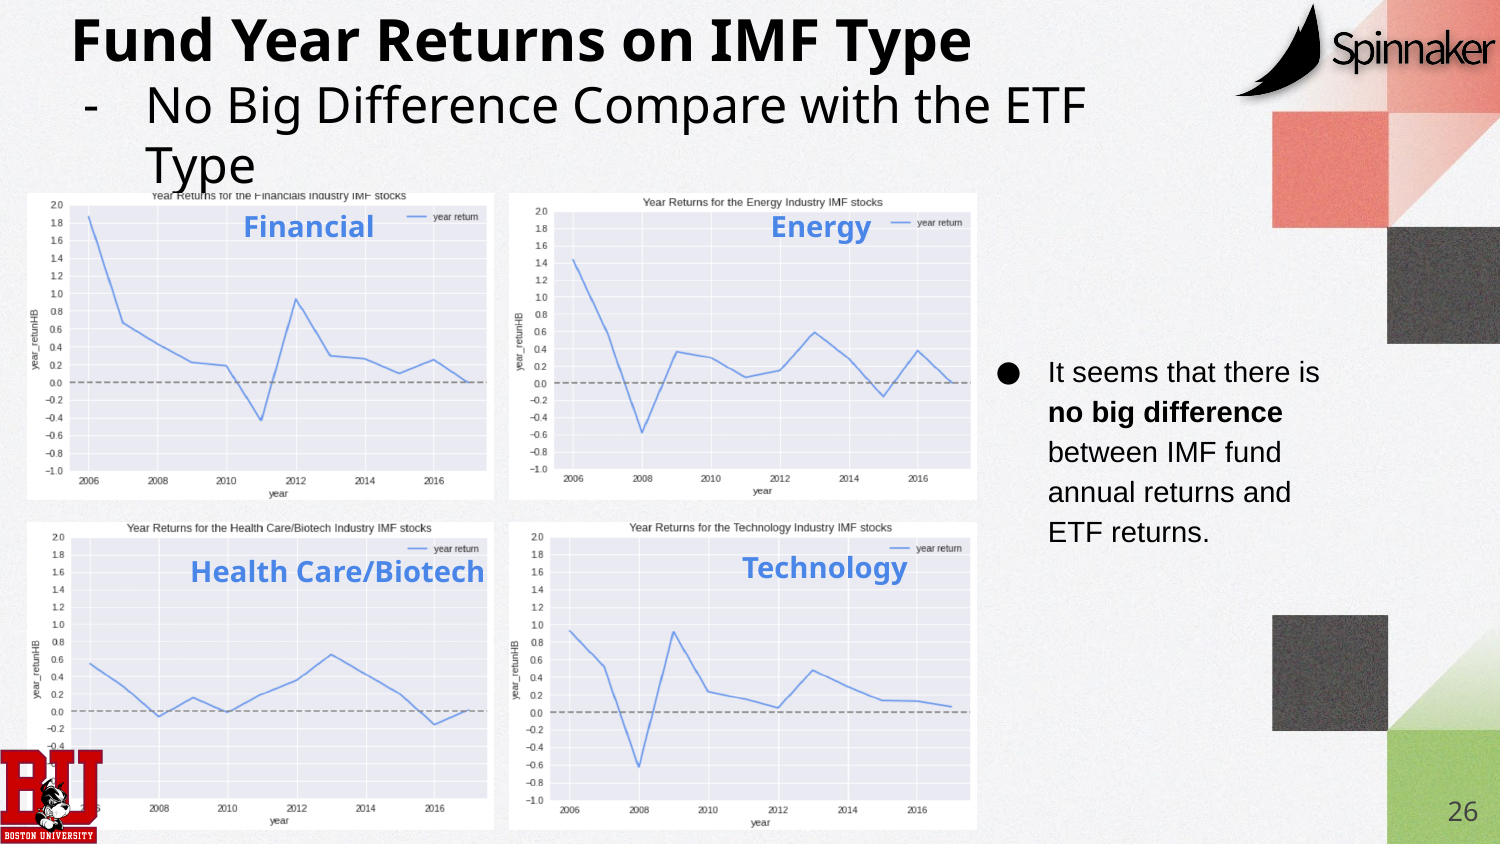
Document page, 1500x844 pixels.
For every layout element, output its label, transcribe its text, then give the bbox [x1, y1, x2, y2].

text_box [26, 193, 977, 830]
list [981, 259, 1379, 719]
text_box It seems that there is no big difference between IMF fund annual returns and ETF returns. [981, 332, 1364, 564]
title Fund Year Returns on IMF Type No Big Difference Compare with the ETF Type [55, 51, 1153, 146]
picture [0, 0, 1500, 844]
slide_number ‹#› [1403, 779, 1494, 844]
